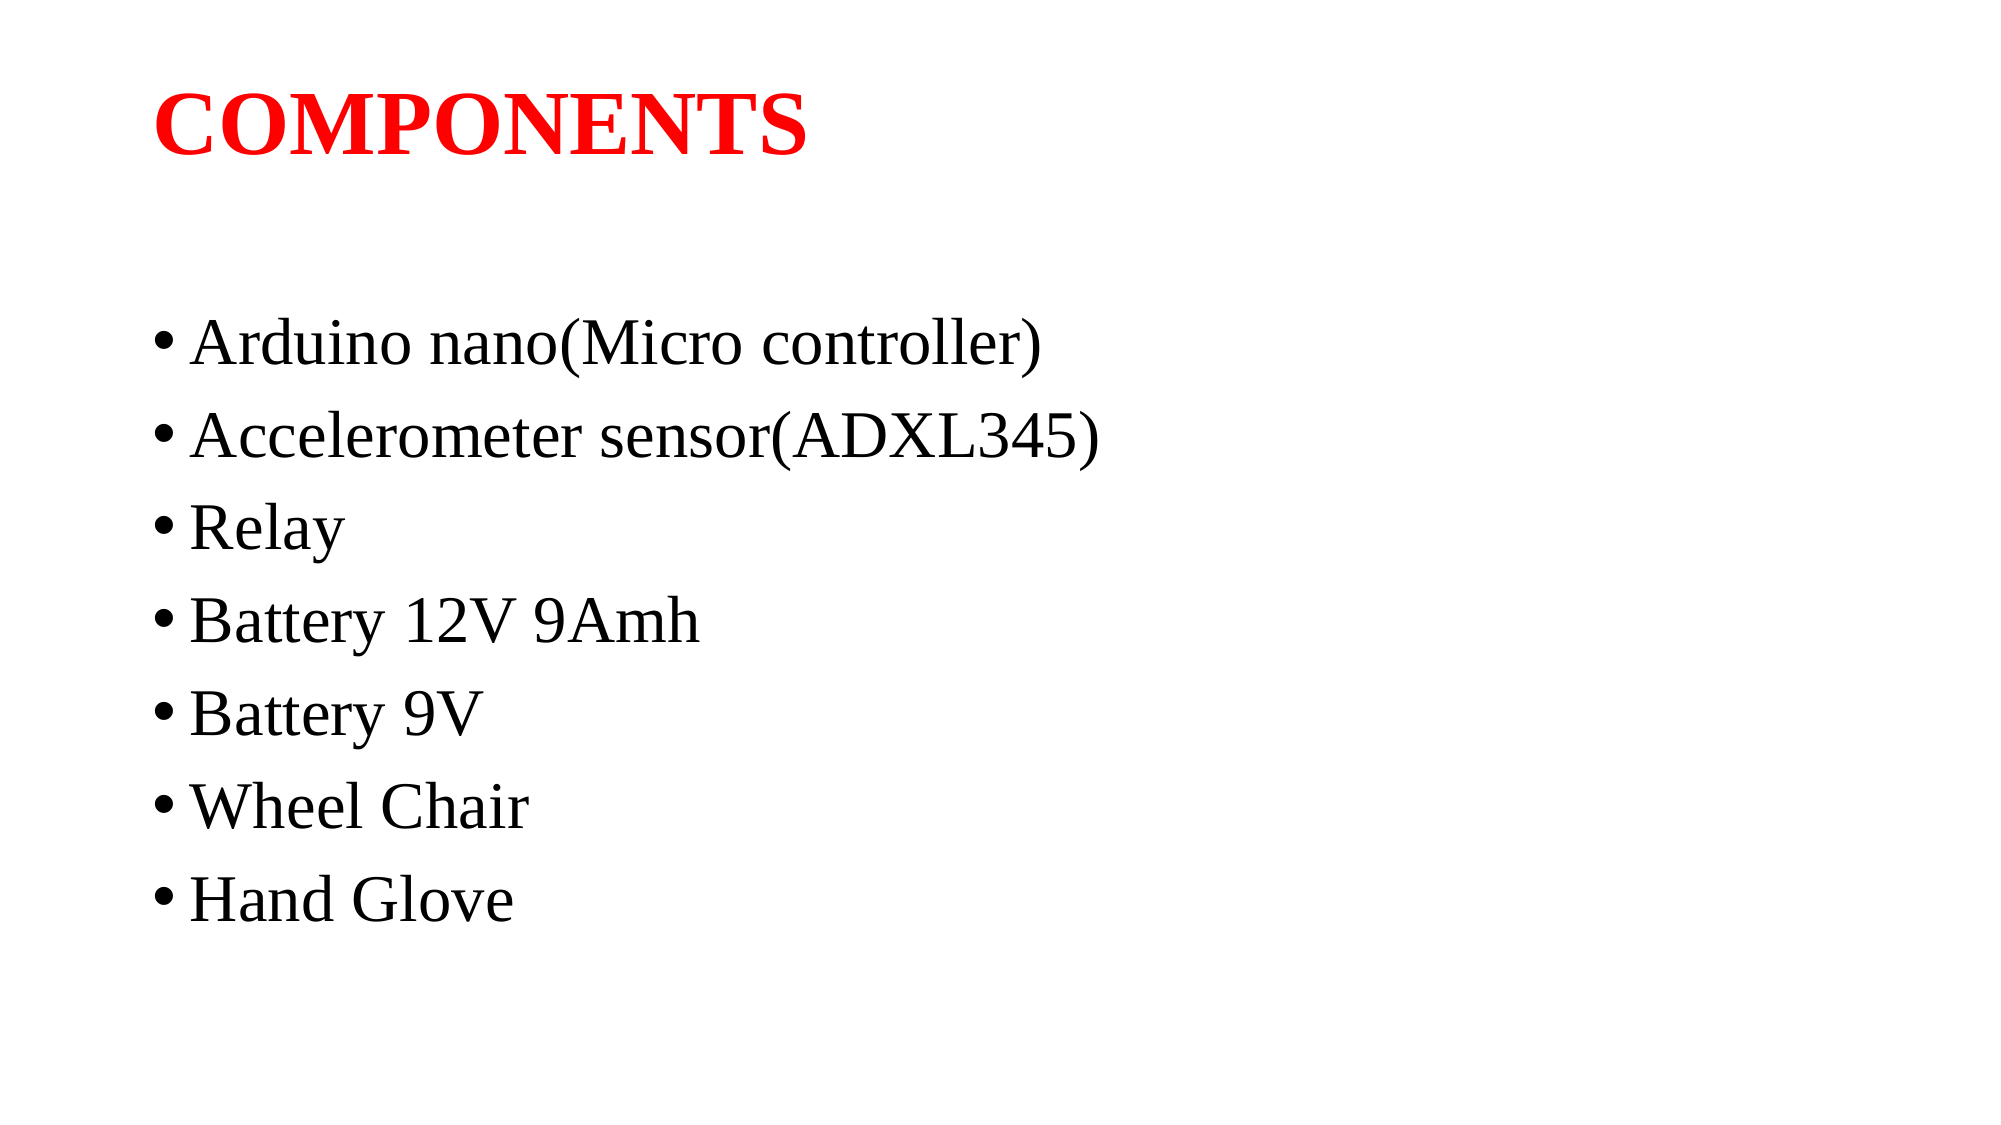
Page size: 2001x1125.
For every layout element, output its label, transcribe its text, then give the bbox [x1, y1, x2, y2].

list Arduino nano(Micro controller) Accelerometer sensor(ADXL345) Relay Battery 12V 9Amh Battery 9V Wheel Chair Hand Glove [137, 299, 1863, 1014]
title COMPONENTS [137, 16, 867, 234]
